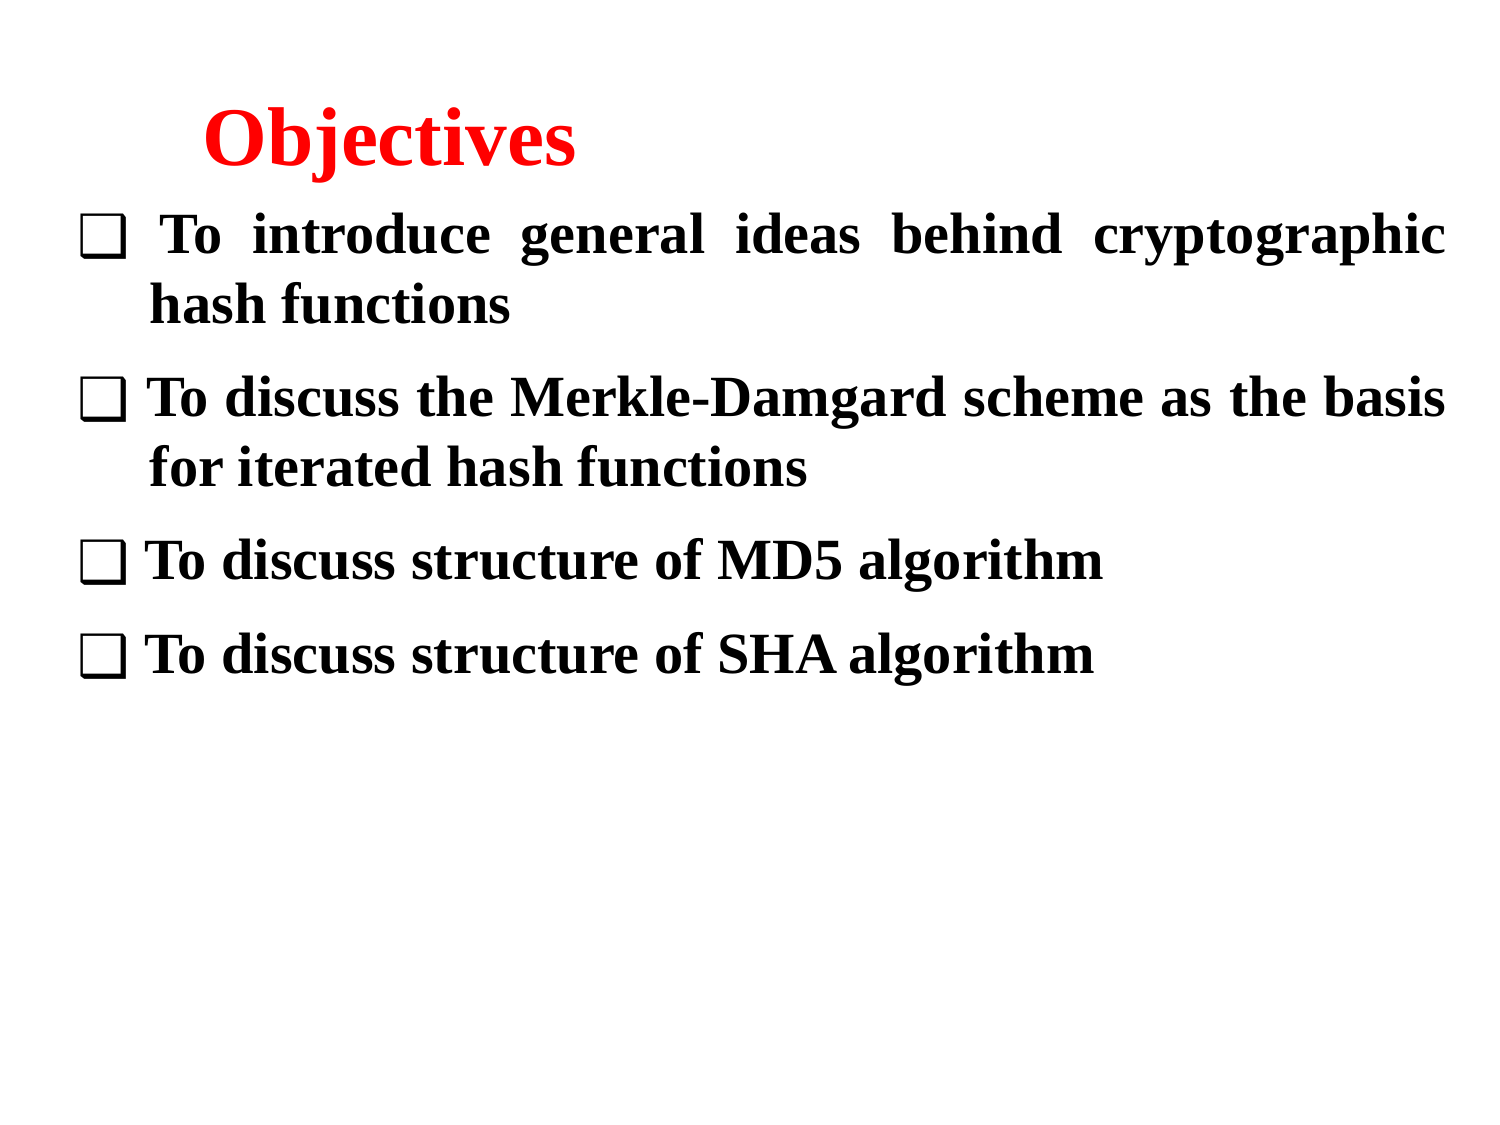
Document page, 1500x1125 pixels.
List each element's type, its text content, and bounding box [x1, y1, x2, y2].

text_box To introduce general ideas behind cryptographic hash functions To discuss the Merkle-Damgard scheme as the basis for iterated hash functions To discuss structure of MD5 algorithm To discuss structure of SHA algorithm [62, 187, 1463, 693]
text_box Objectives [187, 75, 750, 187]
